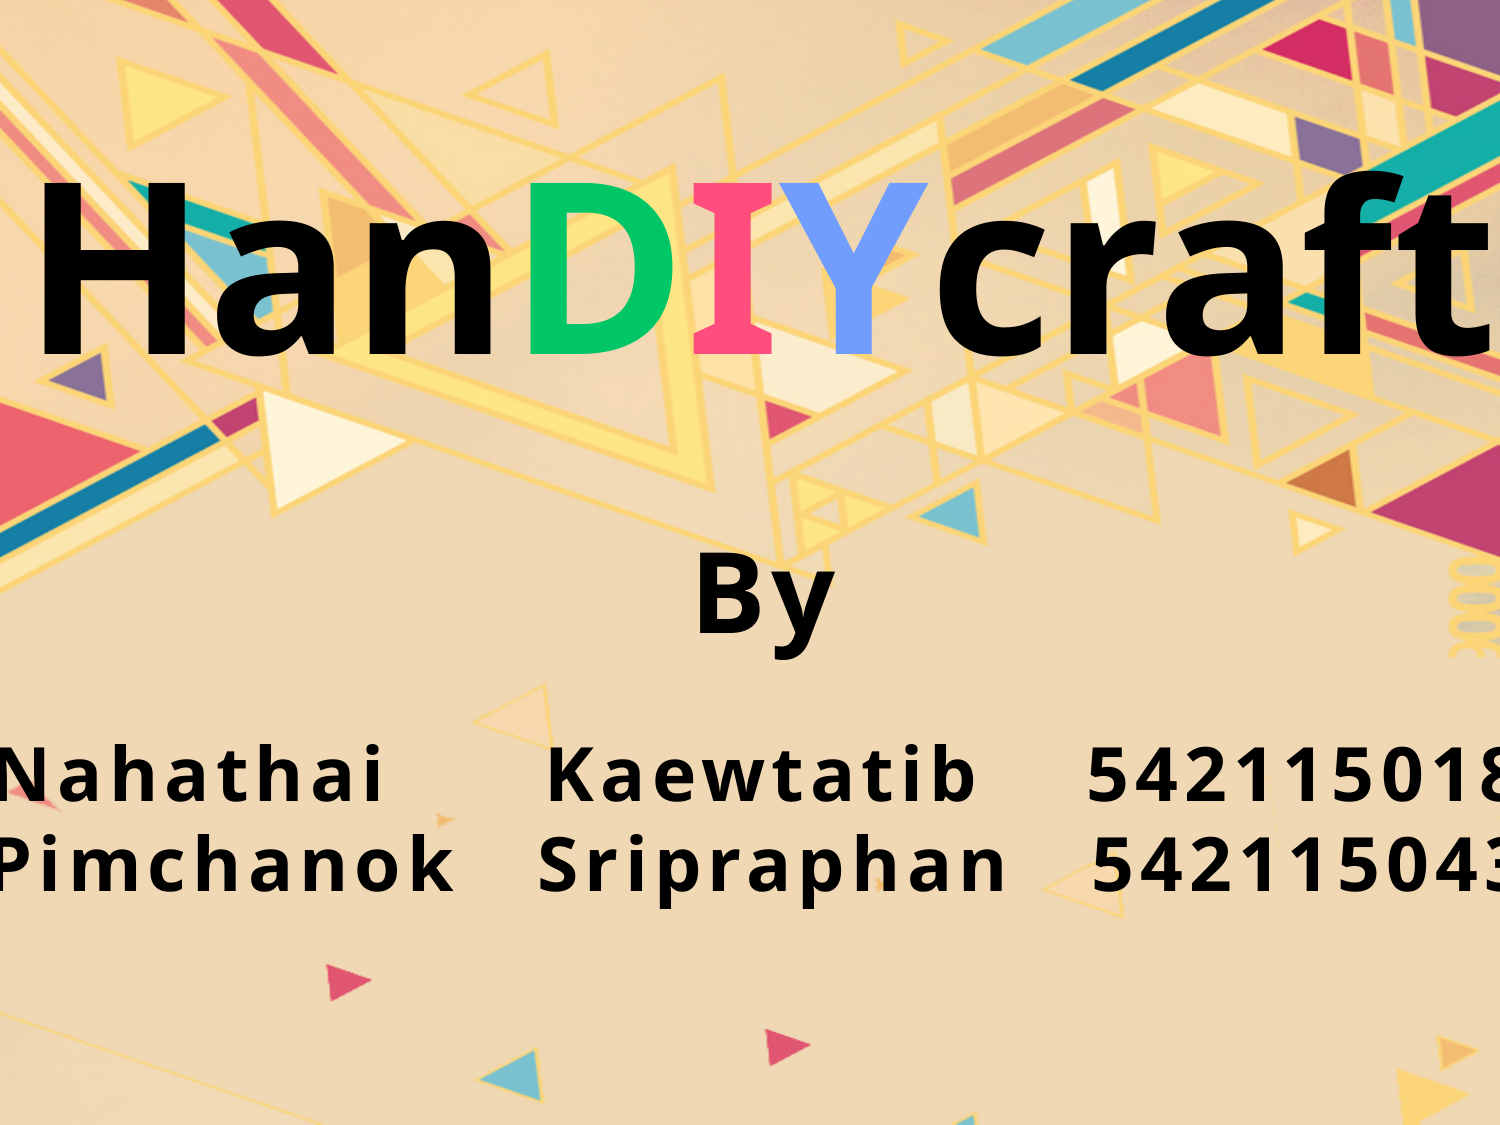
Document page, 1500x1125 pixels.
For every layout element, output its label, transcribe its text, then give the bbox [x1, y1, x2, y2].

picture [0, 964, 1500, 1125]
text_box Nahathai Kaewtatib 542115018 Pimchanok Sripraphan 542115043 [0, 719, 1500, 964]
picture [0, 0, 1500, 719]
text_box By [675, 514, 851, 664]
text_box HanDIYcraft [15, 108, 1500, 411]
